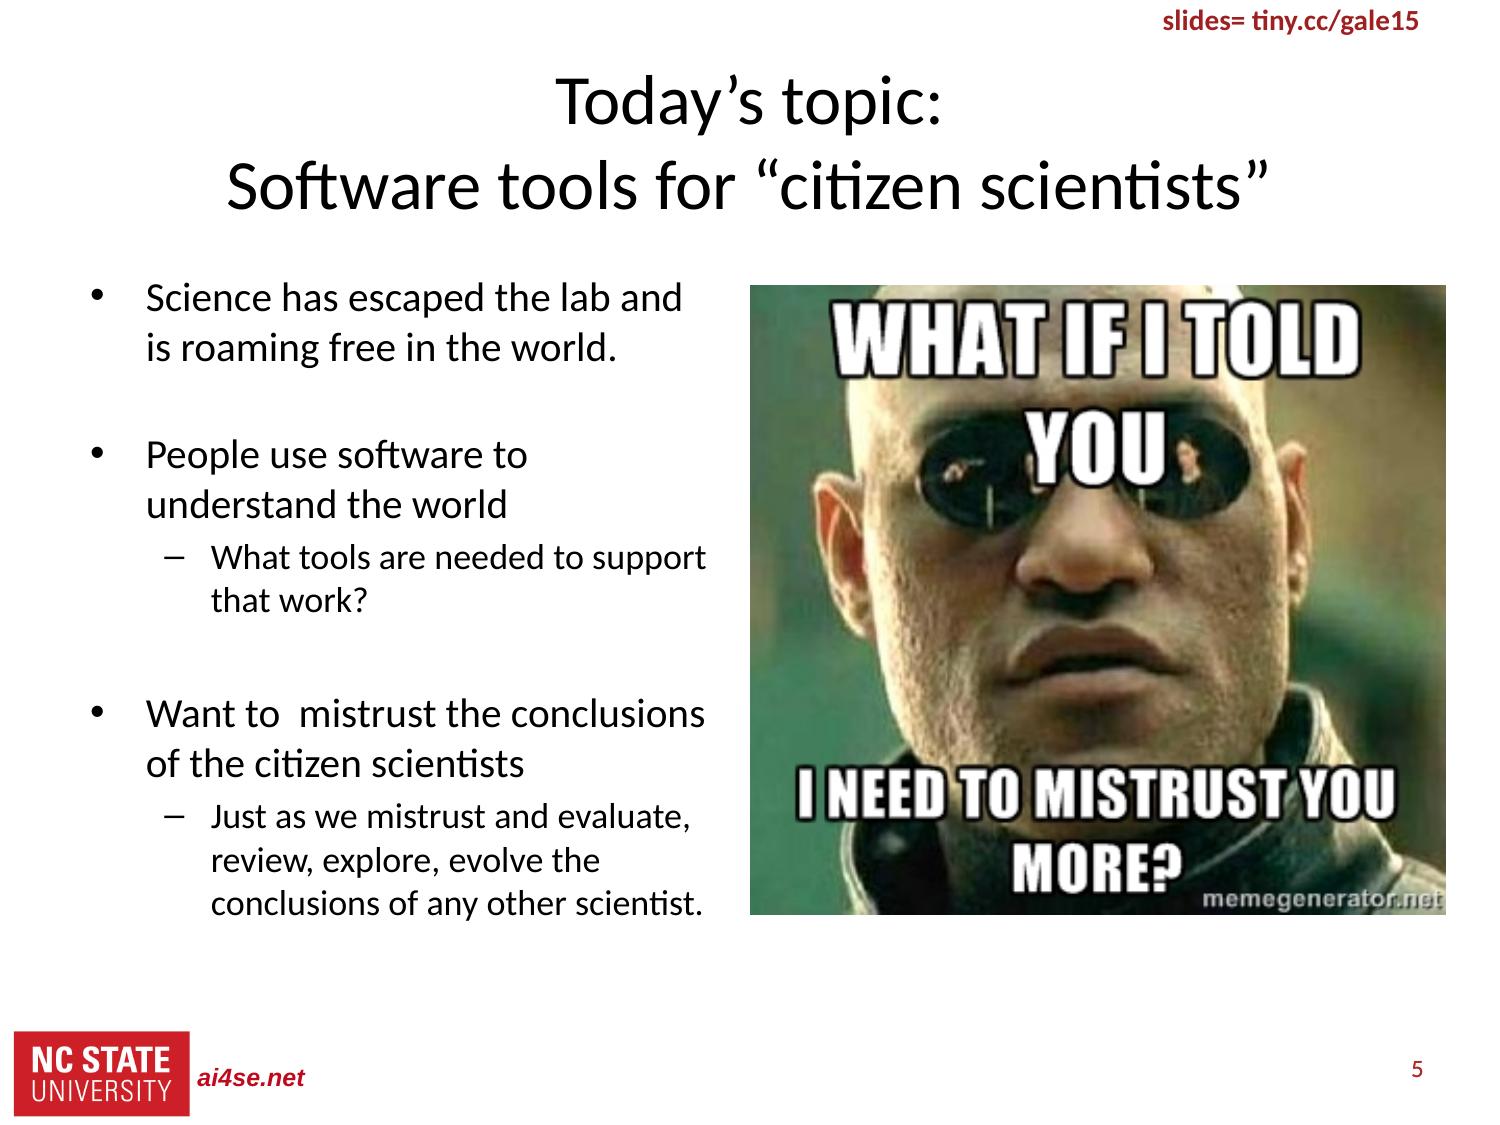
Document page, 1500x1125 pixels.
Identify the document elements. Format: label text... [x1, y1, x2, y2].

title Today’s topic: Software tools for “citizen scientists” [75, 45, 1425, 233]
picture [749, 284, 1447, 915]
list Science has escaped the lab and is roaming free in the world. People use software to understand the world What tools are needed to support that work? Want to mistrust the conclusions of the citizen scientists Just as we mistrust and evaluate, review, explore, evolve the conclusions of any other scientist. [75, 262, 728, 1005]
picture [13, 1030, 191, 1118]
